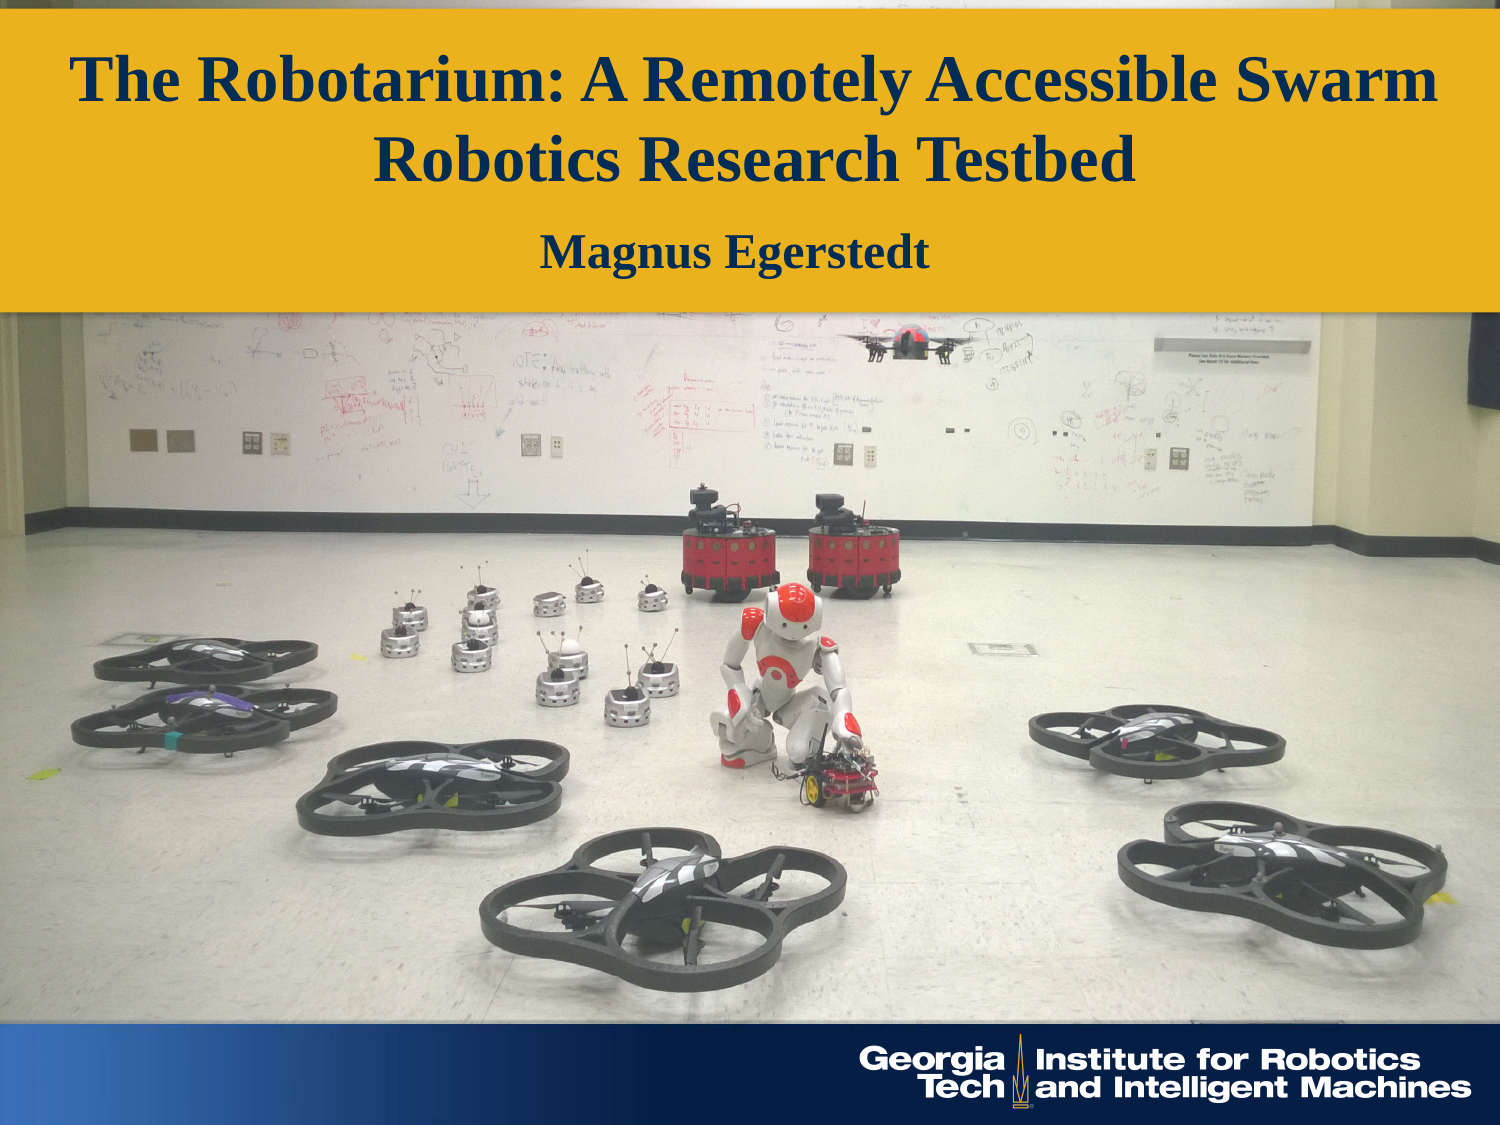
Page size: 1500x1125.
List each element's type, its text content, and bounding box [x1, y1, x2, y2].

picture [0, 0, 1500, 8]
picture [0, 313, 1500, 1125]
text_box Magnus Egerstedt [524, 211, 945, 287]
text_box The Robotarium: A Remotely Accessible Swarm Robotics Research Testbed [12, 27, 1499, 203]
